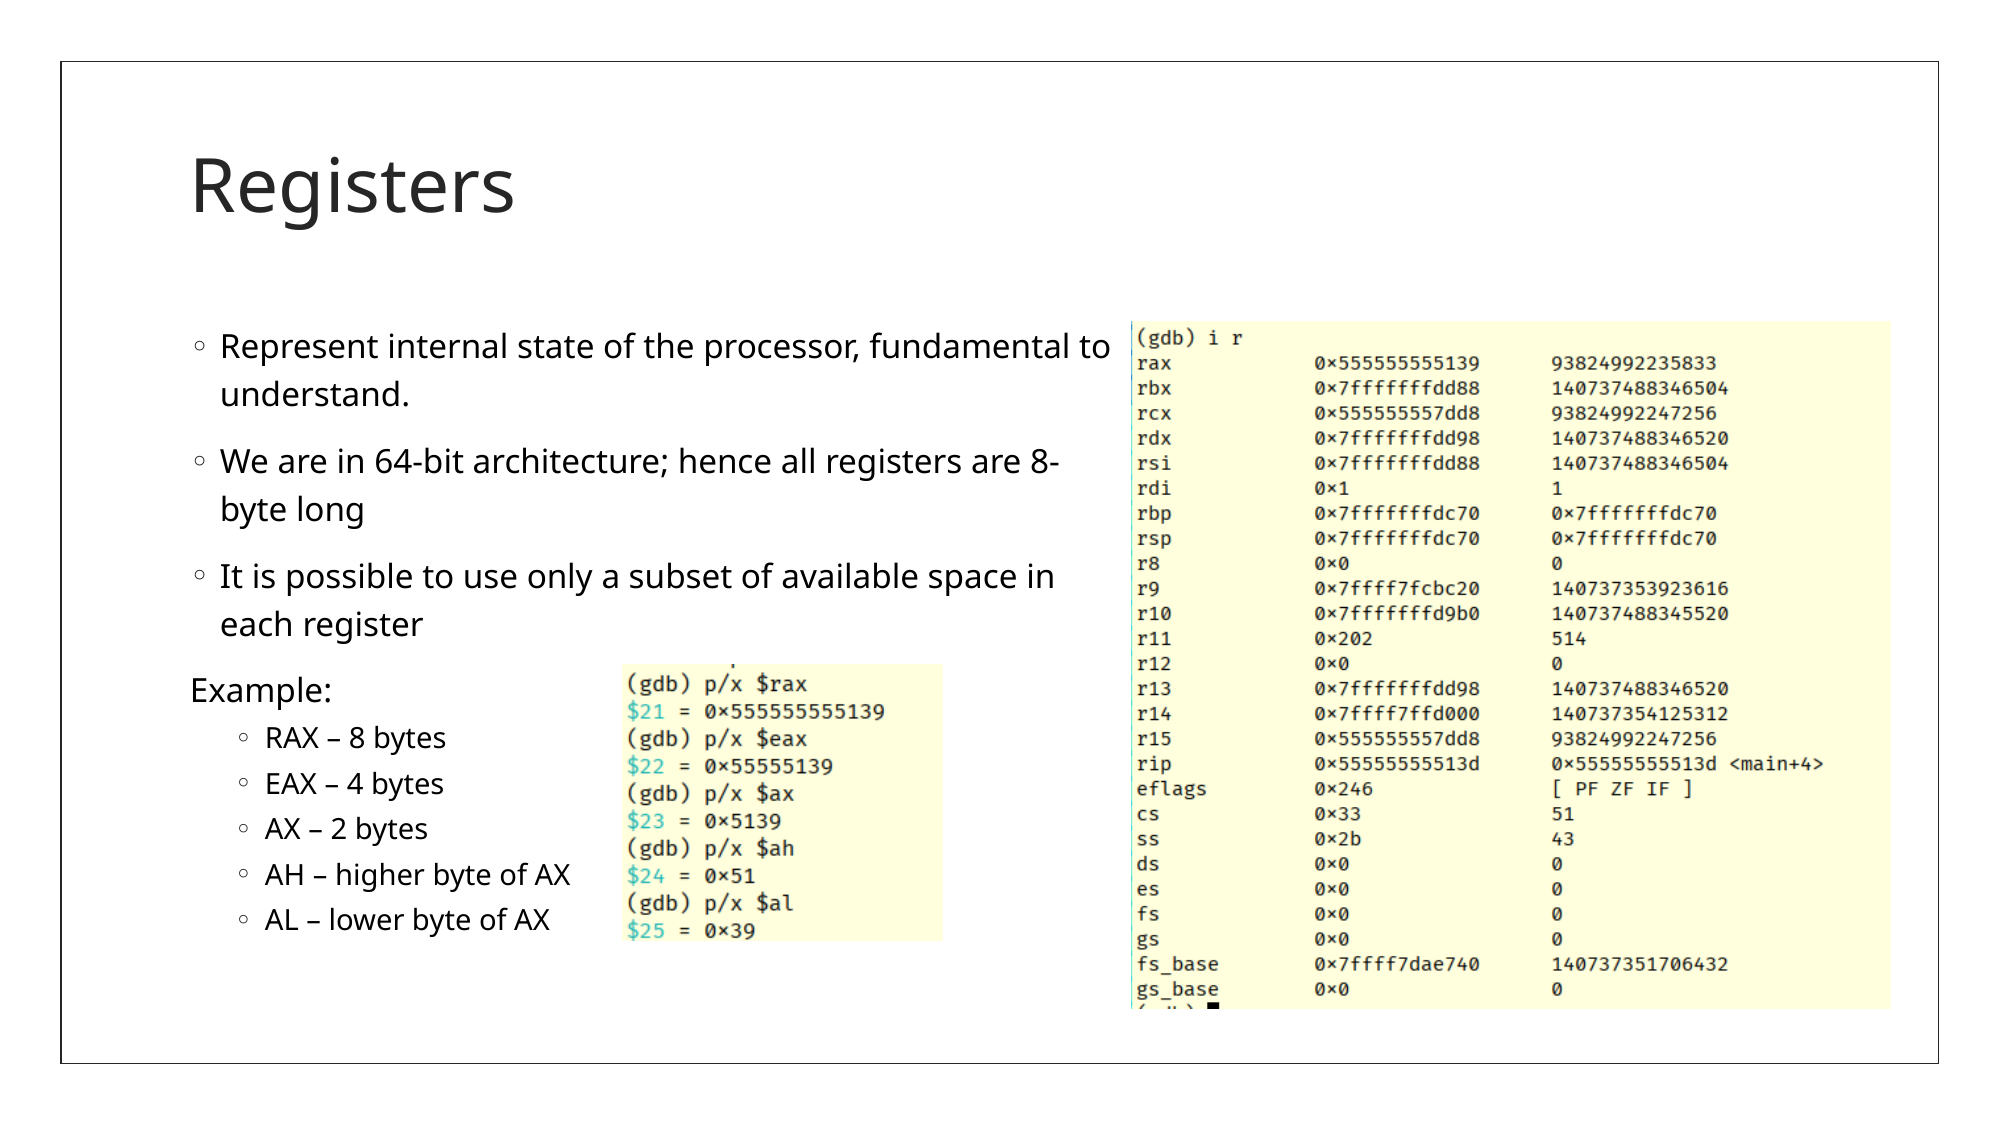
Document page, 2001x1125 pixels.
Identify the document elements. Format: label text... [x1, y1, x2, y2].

list Represent internal state of the processor, fundamental to understand. We are in 64-bit architecture; hence all registers are 8-byte long It is possible to use only a subset of available space in each register Example: RAX – 8 bytes EAX – 4 bytes AX – 2 bytes AH – higher byte of AX AL – lower byte of AX [174, 310, 1132, 1020]
title Registers [174, 105, 1825, 272]
picture [1131, 321, 1891, 1009]
picture [621, 664, 943, 941]
